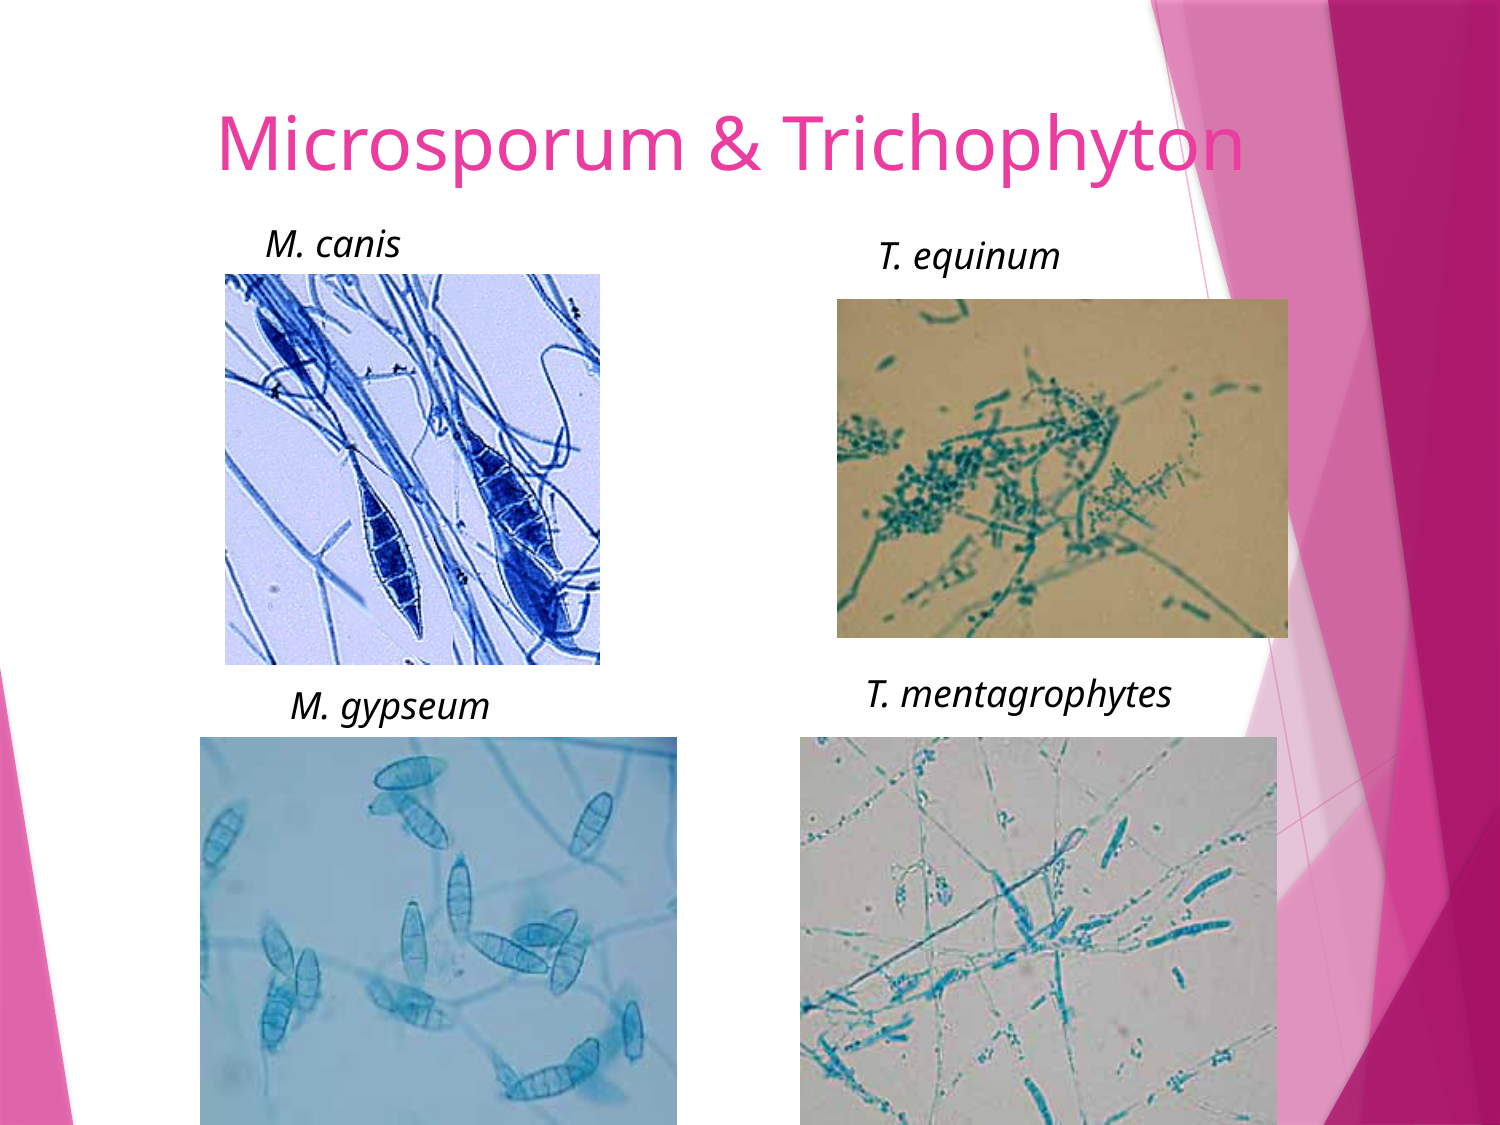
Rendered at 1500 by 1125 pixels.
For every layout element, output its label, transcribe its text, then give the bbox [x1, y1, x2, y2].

text_box T. mentagrophytes [849, 662, 1263, 723]
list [224, 274, 601, 666]
text_box M. canis [249, 212, 575, 273]
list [199, 736, 678, 1125]
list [836, 299, 1288, 638]
title Microsporum & Trichophyton [200, 87, 1388, 238]
text_box T. equinum [862, 224, 1275, 285]
text_box M. gypseum [275, 674, 600, 735]
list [799, 736, 1278, 1125]
